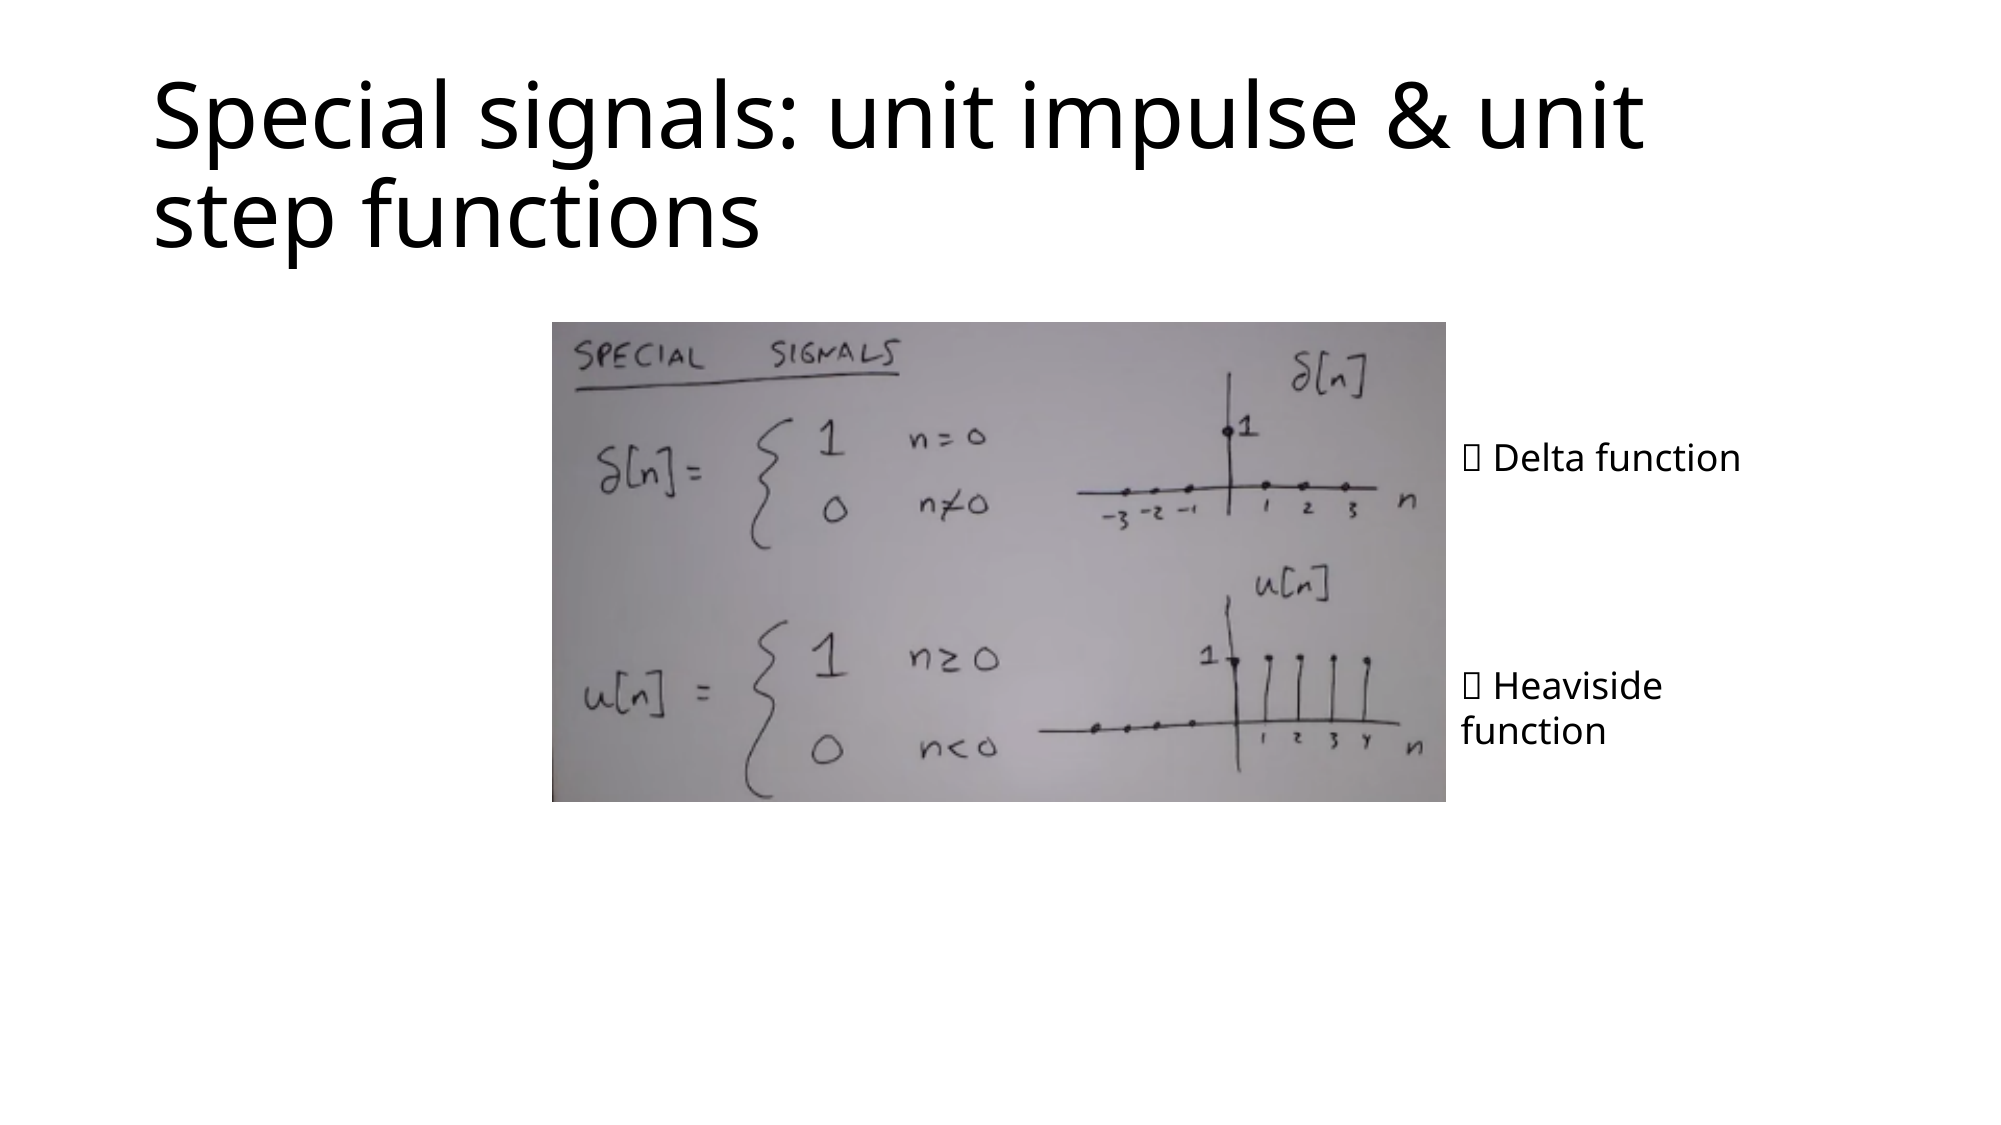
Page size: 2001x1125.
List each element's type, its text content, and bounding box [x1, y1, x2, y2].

text_box  Delta function [1447, 426, 1772, 487]
title Special signals: unit impulse & unit step functions [137, 59, 1863, 278]
picture [551, 322, 1447, 803]
text_box  Heaviside function [1447, 654, 1772, 760]
